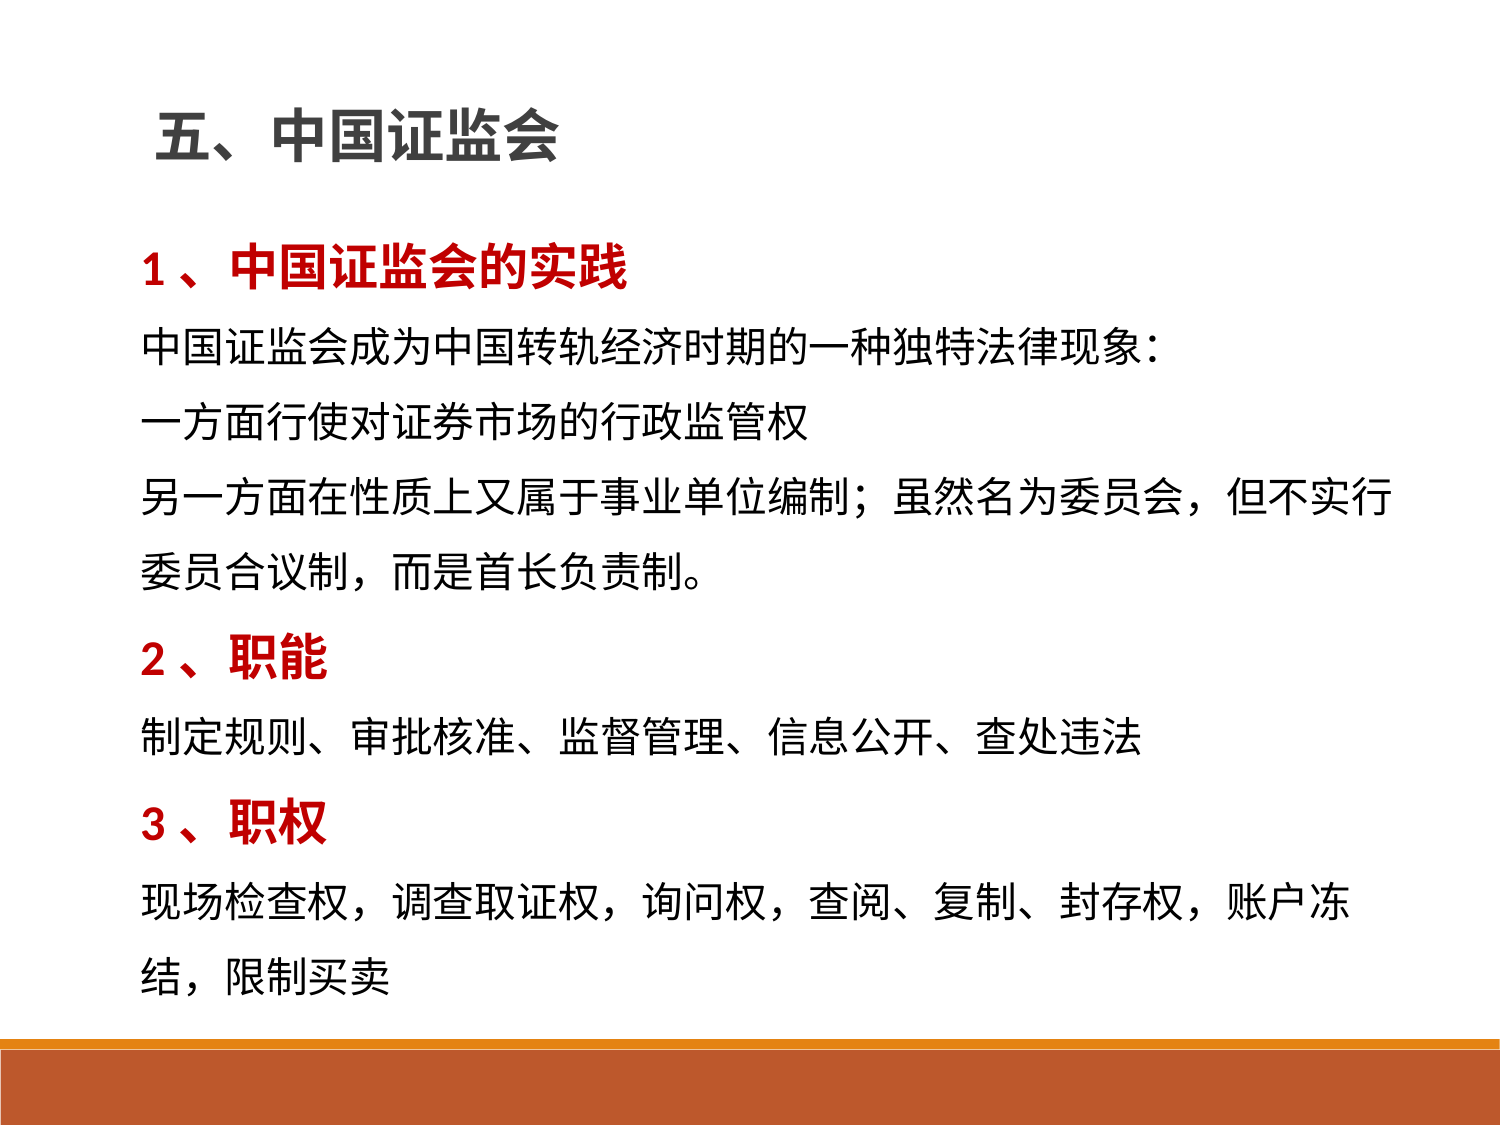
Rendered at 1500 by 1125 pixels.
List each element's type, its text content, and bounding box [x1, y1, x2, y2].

text_box 1、中国证监会的实践 中国证监会成为中国转轨经济时期的一种独特法律现象： 一方面行使对证券市场的行政监管权 另一方面在性质上又属于事业单位编制；虽然名为委员会，但不实行委员合议制，而是首长负责制。 2、职能 制定规则、审批核准、监督管理、信息公开、查处违法 3、职权 现场检查权，调查取证权，询问权，查阅、复制、封存权，账户冻结，限制买卖 [126, 198, 1425, 1099]
text_box 五、中国证监会 [138, 102, 1489, 177]
